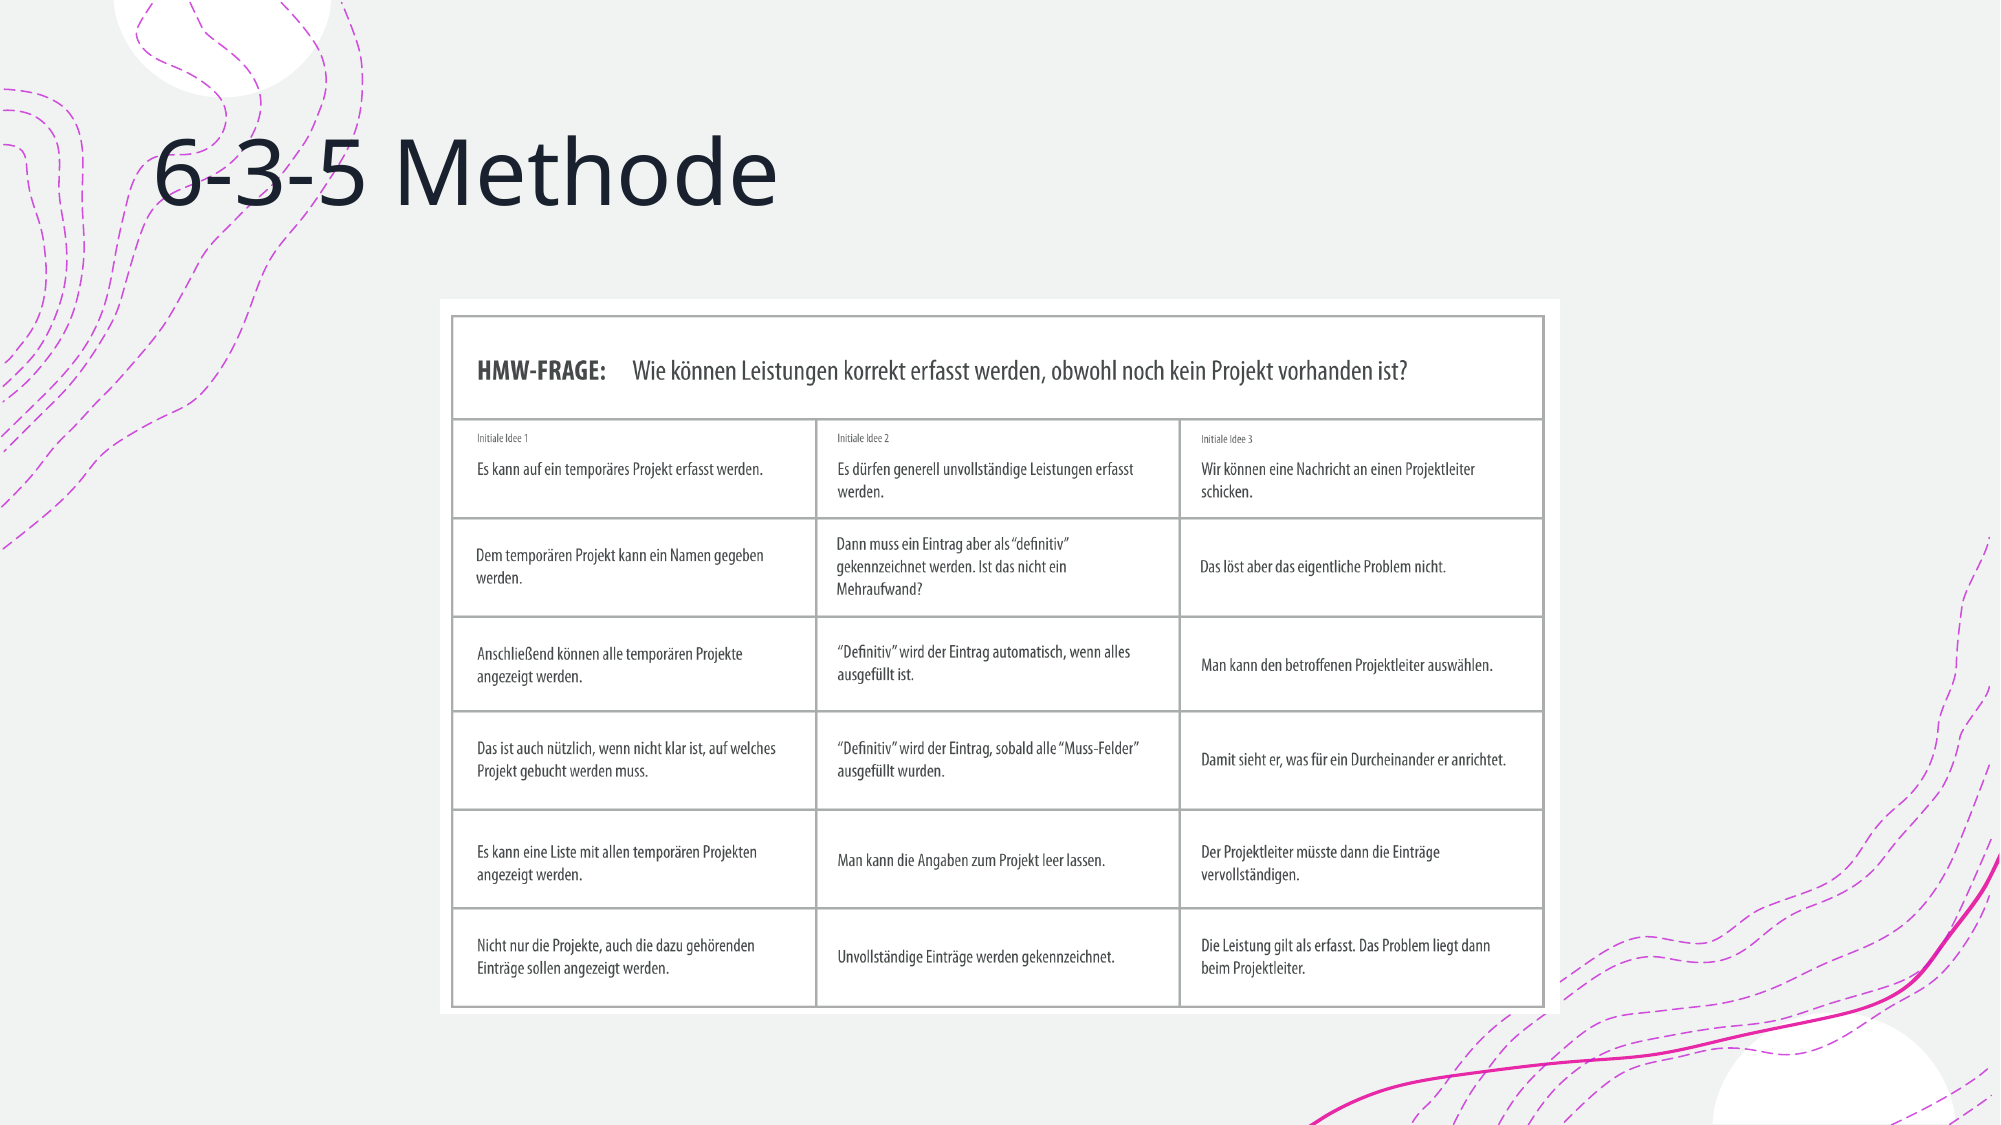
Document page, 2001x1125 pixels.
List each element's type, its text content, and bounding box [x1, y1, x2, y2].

title 6-3-5 Methode [137, 59, 1863, 278]
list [440, 299, 1560, 1014]
